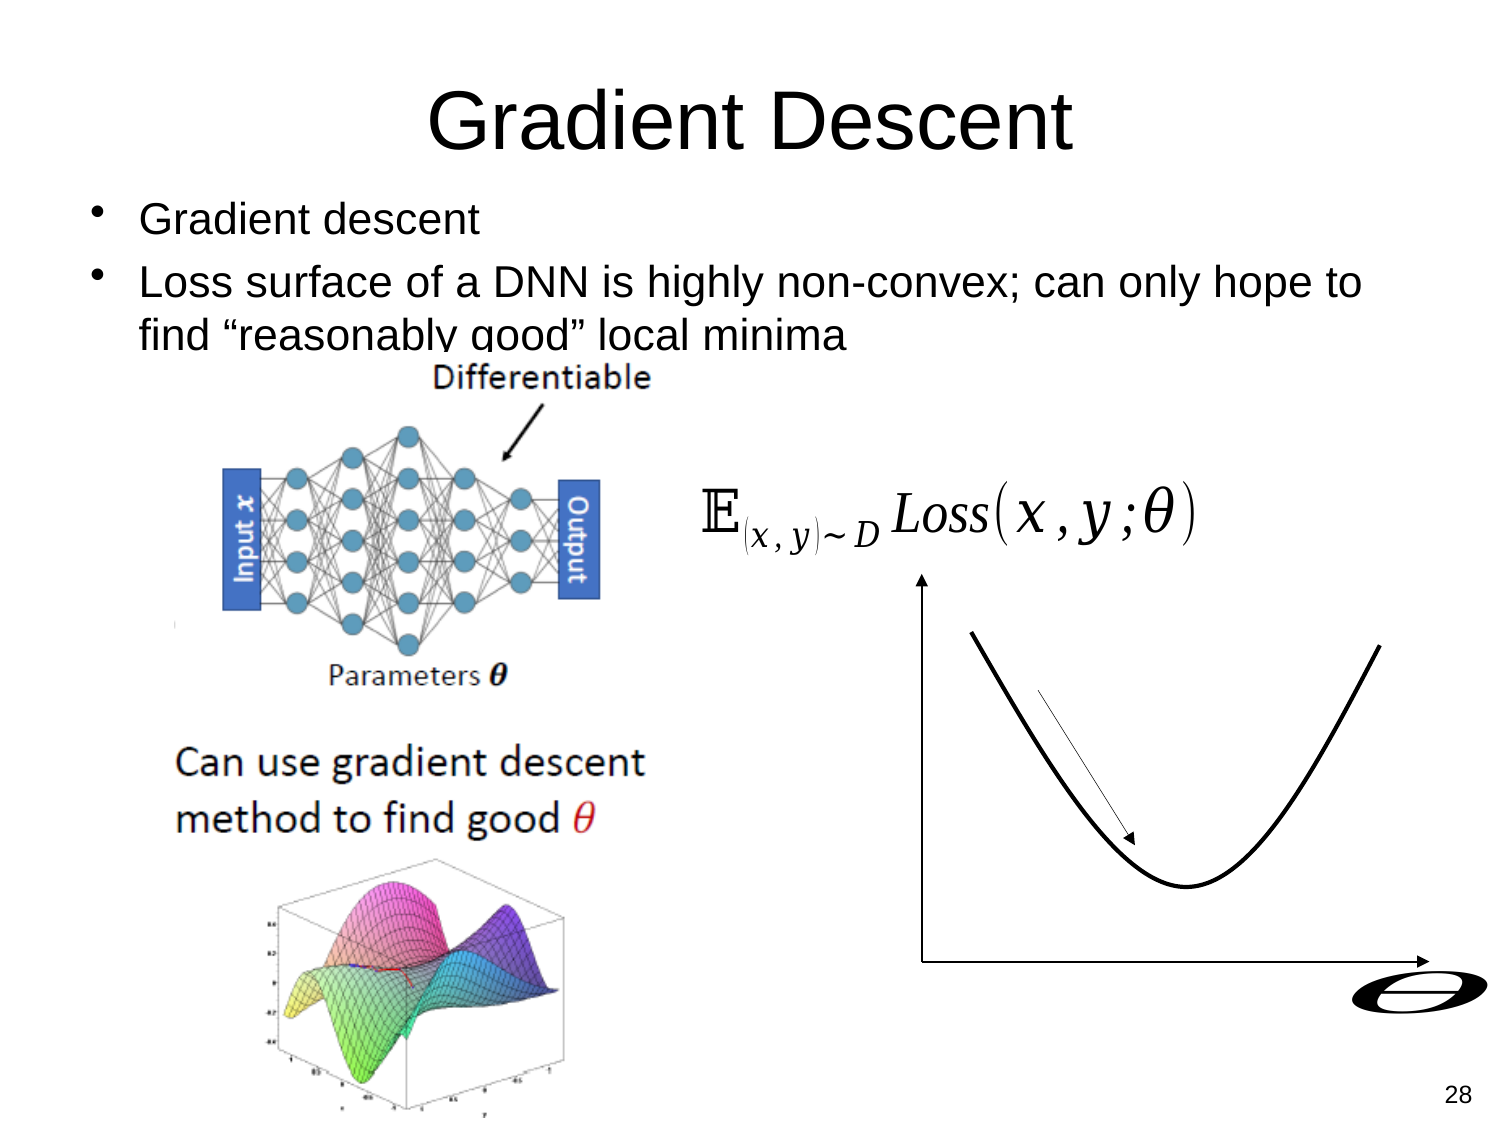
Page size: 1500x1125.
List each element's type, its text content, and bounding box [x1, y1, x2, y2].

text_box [700, 476, 1430, 962]
title Gradient Descent [74, 44, 1426, 188]
picture [174, 351, 654, 1118]
slide_number 28 [1137, 1070, 1488, 1112]
